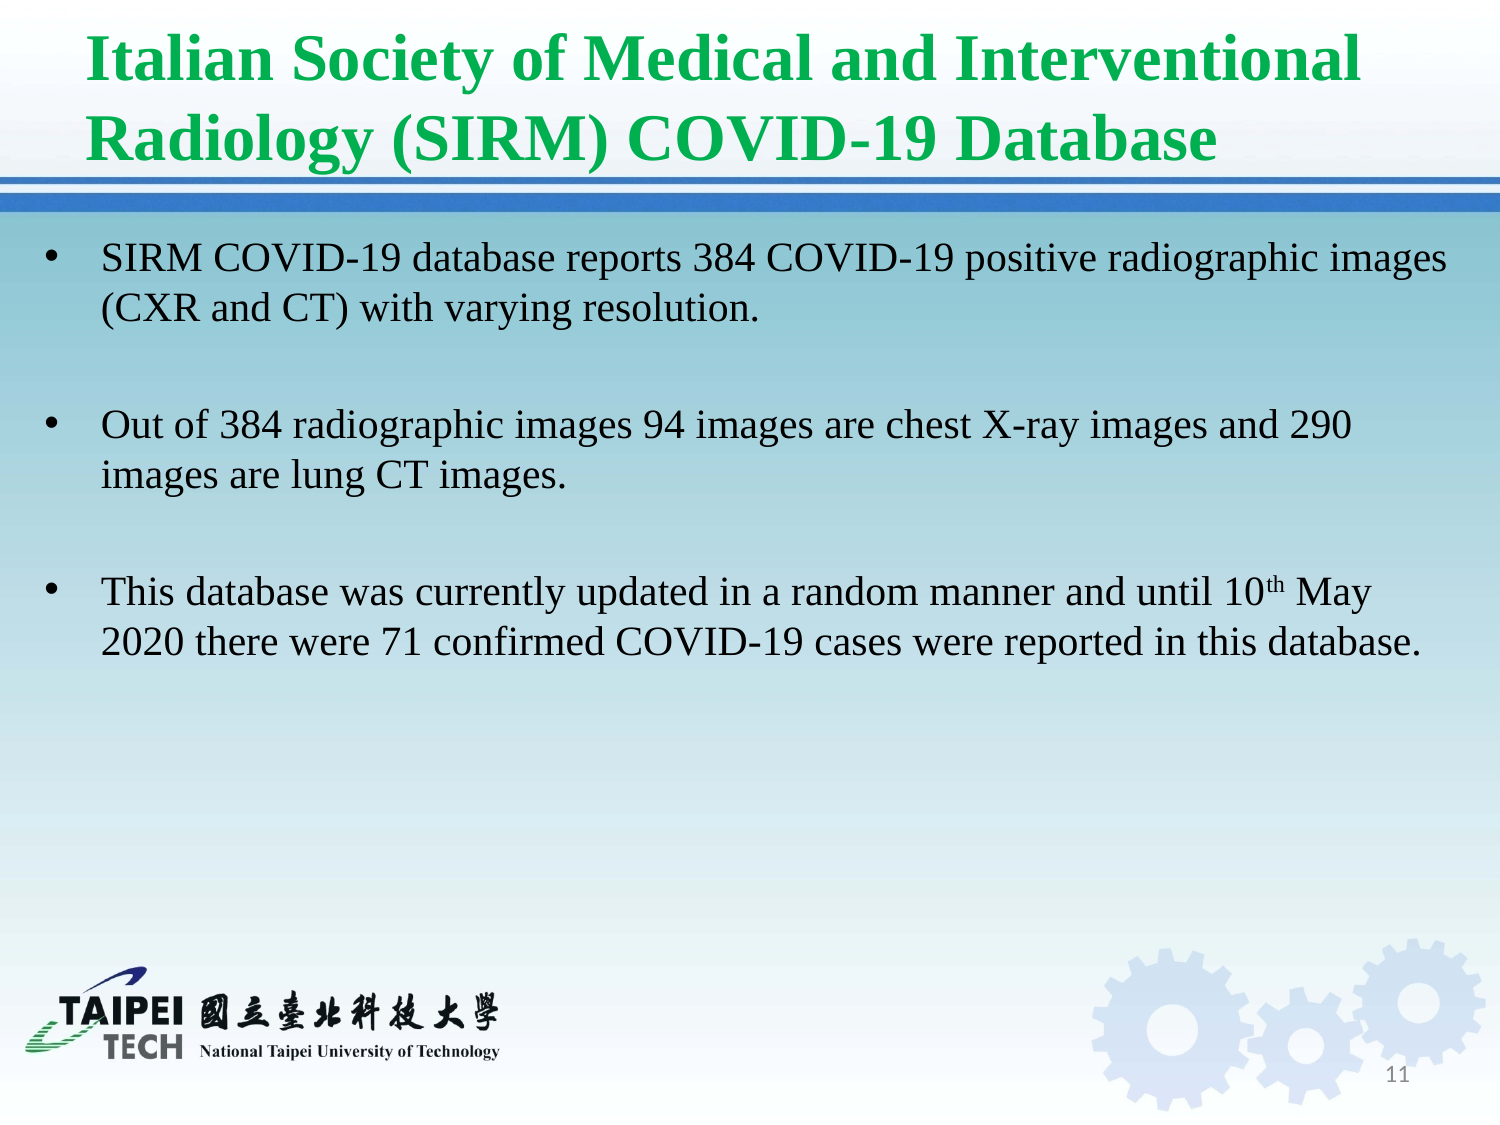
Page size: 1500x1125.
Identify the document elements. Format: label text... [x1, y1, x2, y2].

title Italian Society of Medical and Interventional Radiology (SIRM) COVID-19 Database [70, 0, 1436, 188]
picture [0, 0, 1500, 1125]
slide_number 11 [1074, 1042, 1425, 1103]
list SIRM COVID-19 database reports 384 COVID-19 positive radiographic images (CXR and CT) with varying resolution. Out of 384 radiographic images 94 images are chest X-ray images and 290 images are lung CT images. This database was currently updated in a random manner and until 10th May 2020 there were 71 confirmed COVID-19 cases were reported in this database. [29, 222, 1471, 988]
